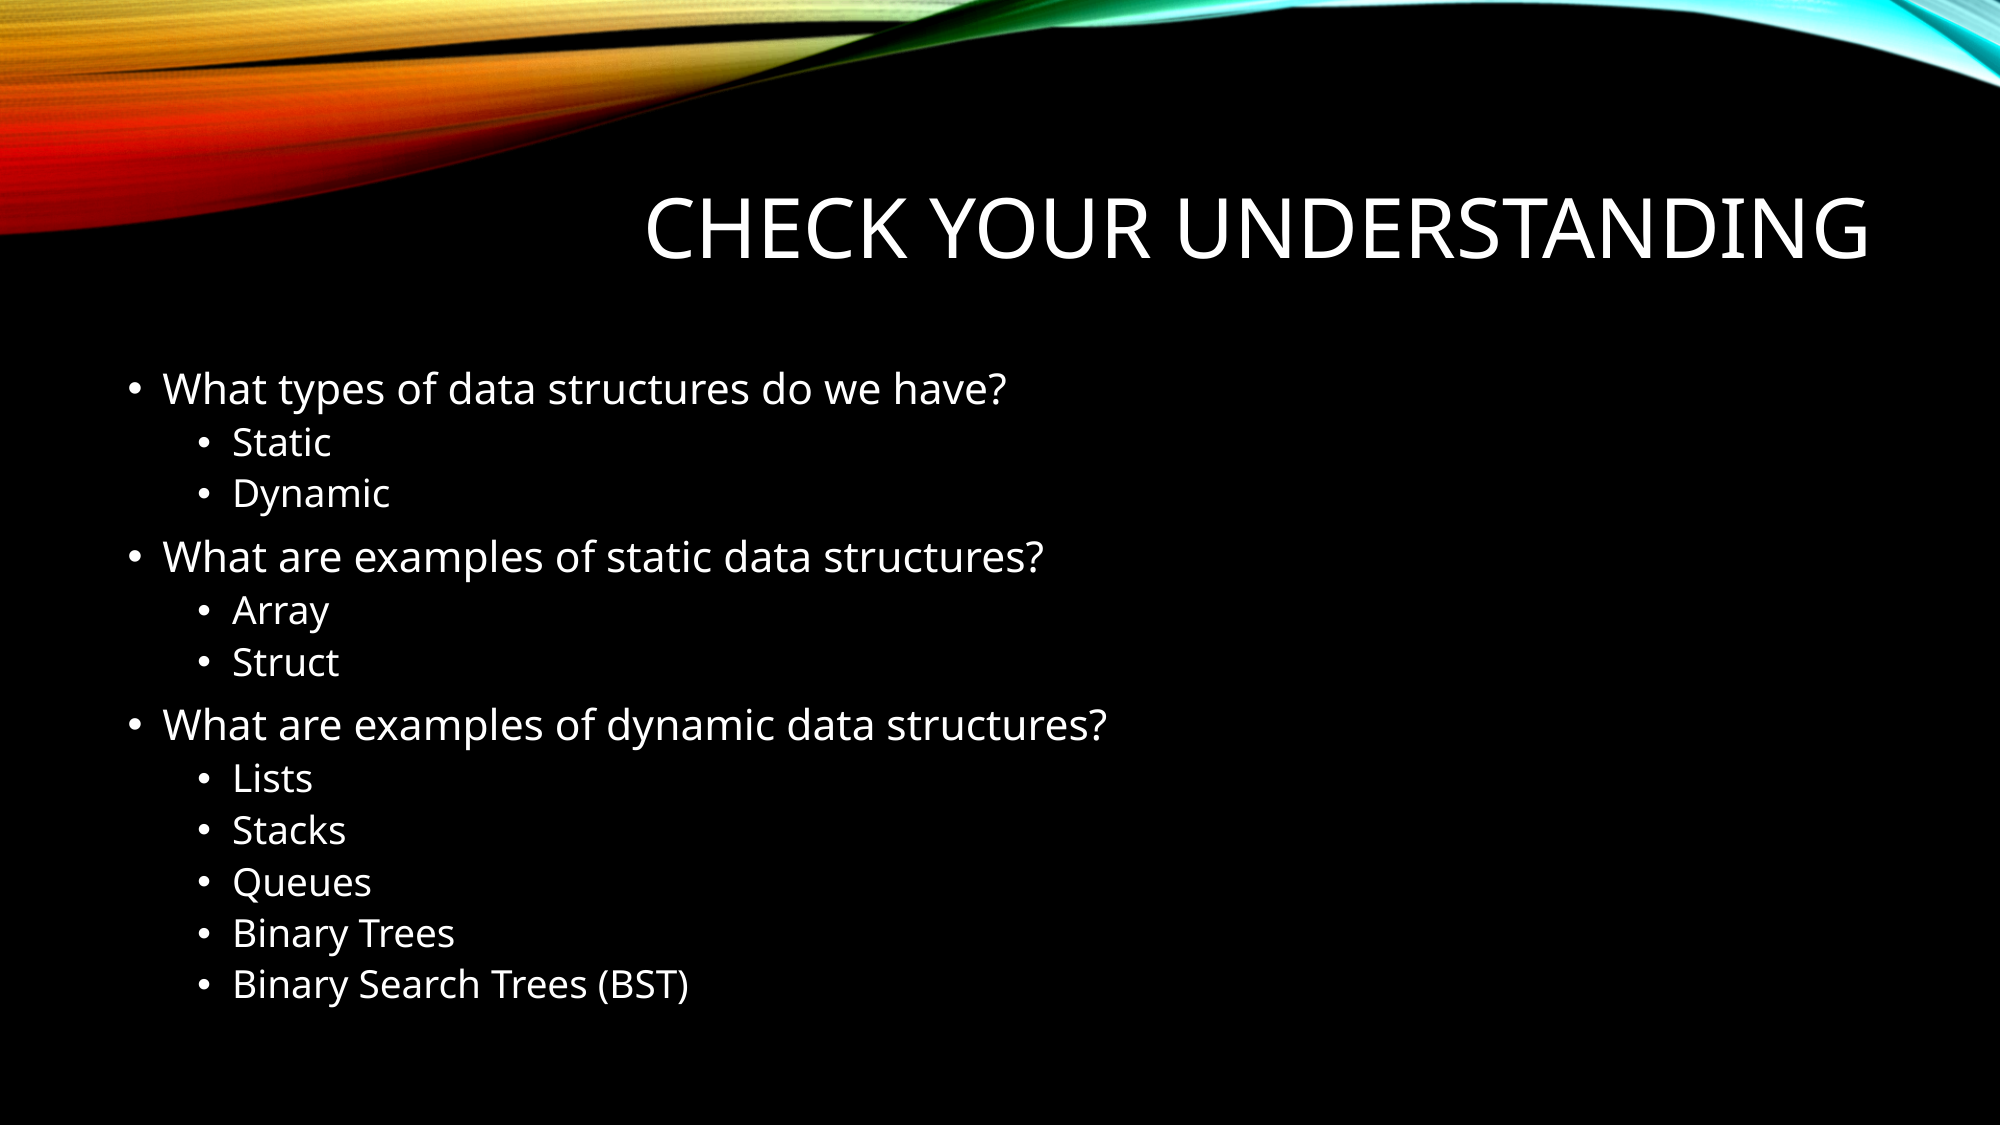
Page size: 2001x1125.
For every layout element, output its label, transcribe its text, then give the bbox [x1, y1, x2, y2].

picture [0, 0, 2000, 237]
list What types of data structures do we have? Static Dynamic What are examples of static data structures? Array Struct What are examples of dynamic data structures? Lists Stacks Queues Binary Trees Binary Search Trees (BST) [112, 360, 1888, 1021]
title Check your understanding [474, 125, 1888, 338]
